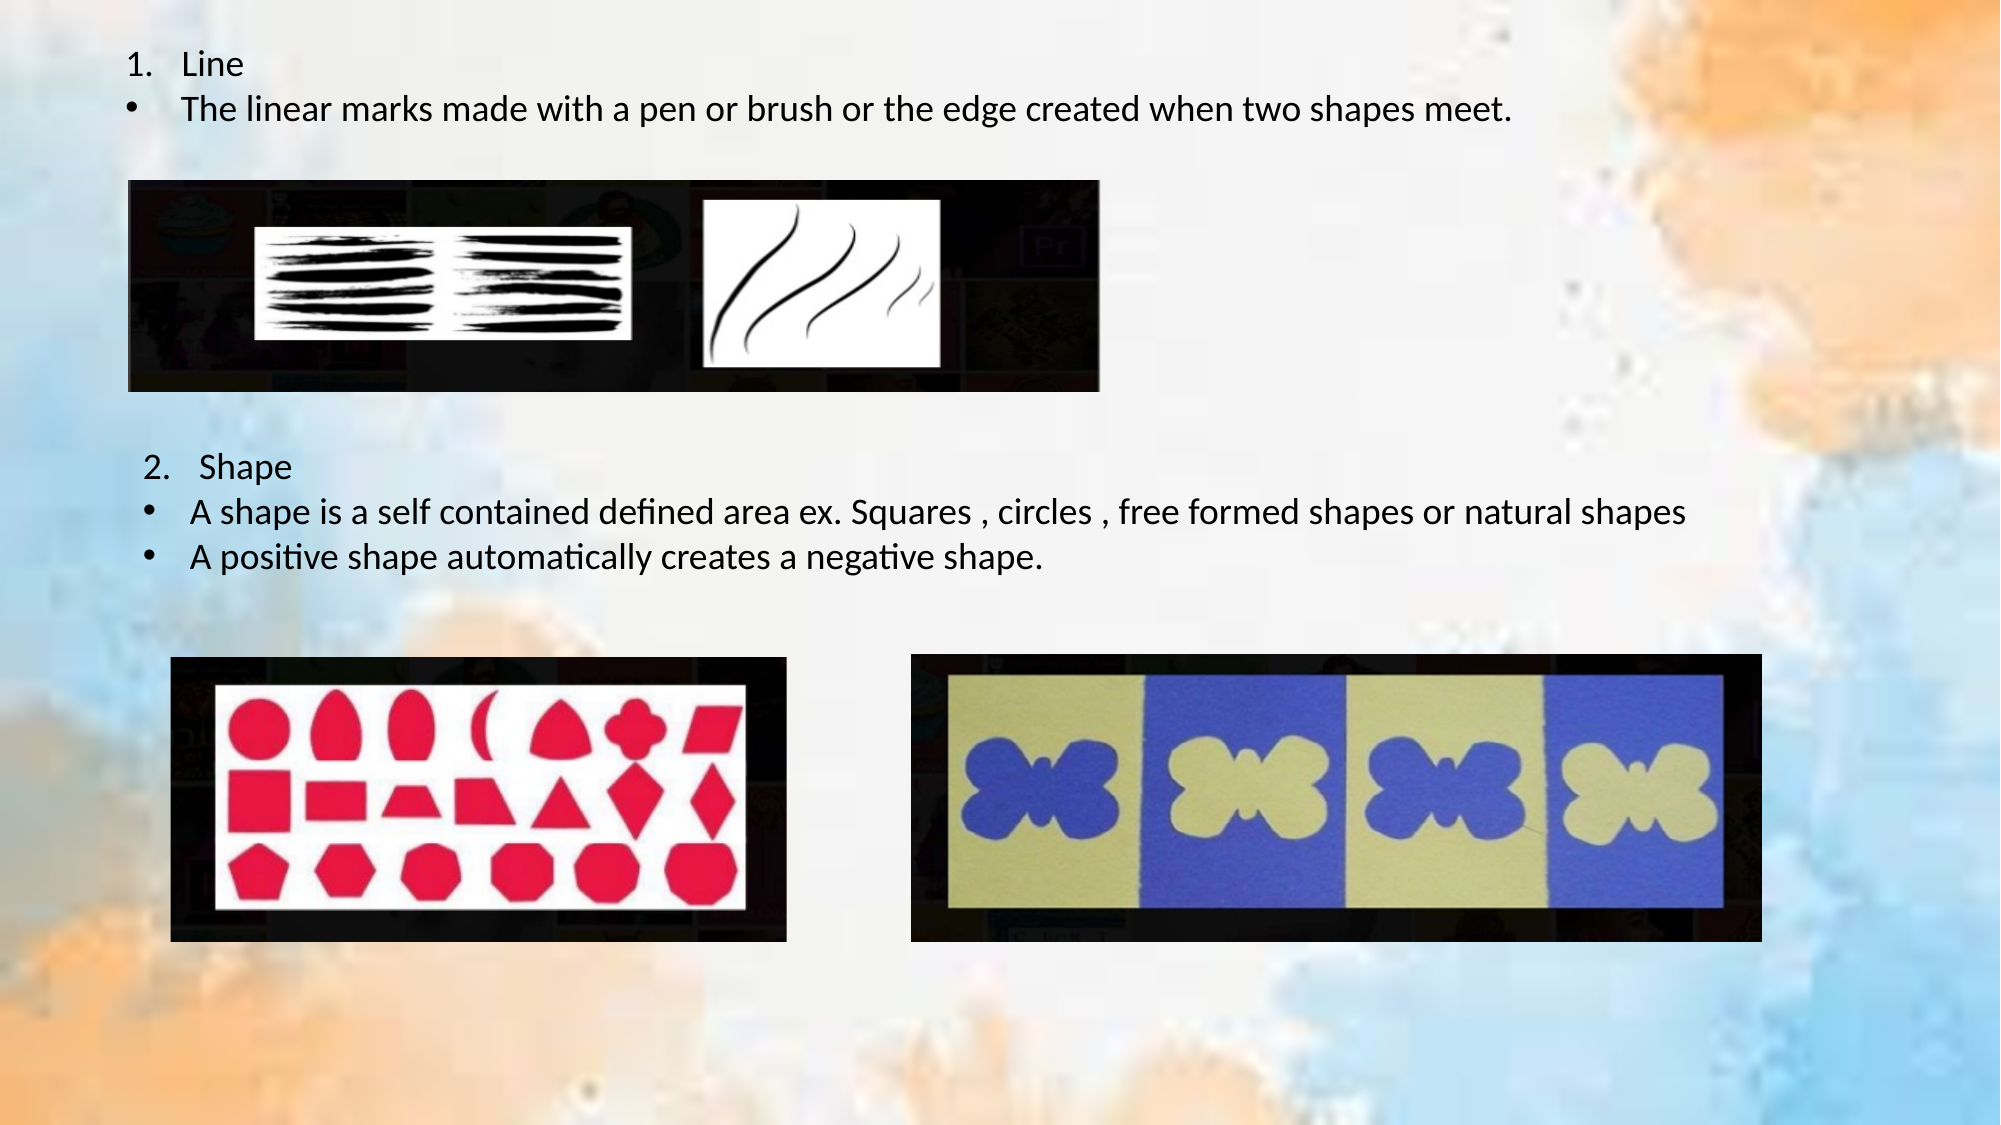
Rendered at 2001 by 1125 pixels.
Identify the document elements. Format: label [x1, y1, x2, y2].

list [128, 180, 1101, 392]
picture [0, 0, 2000, 1125]
